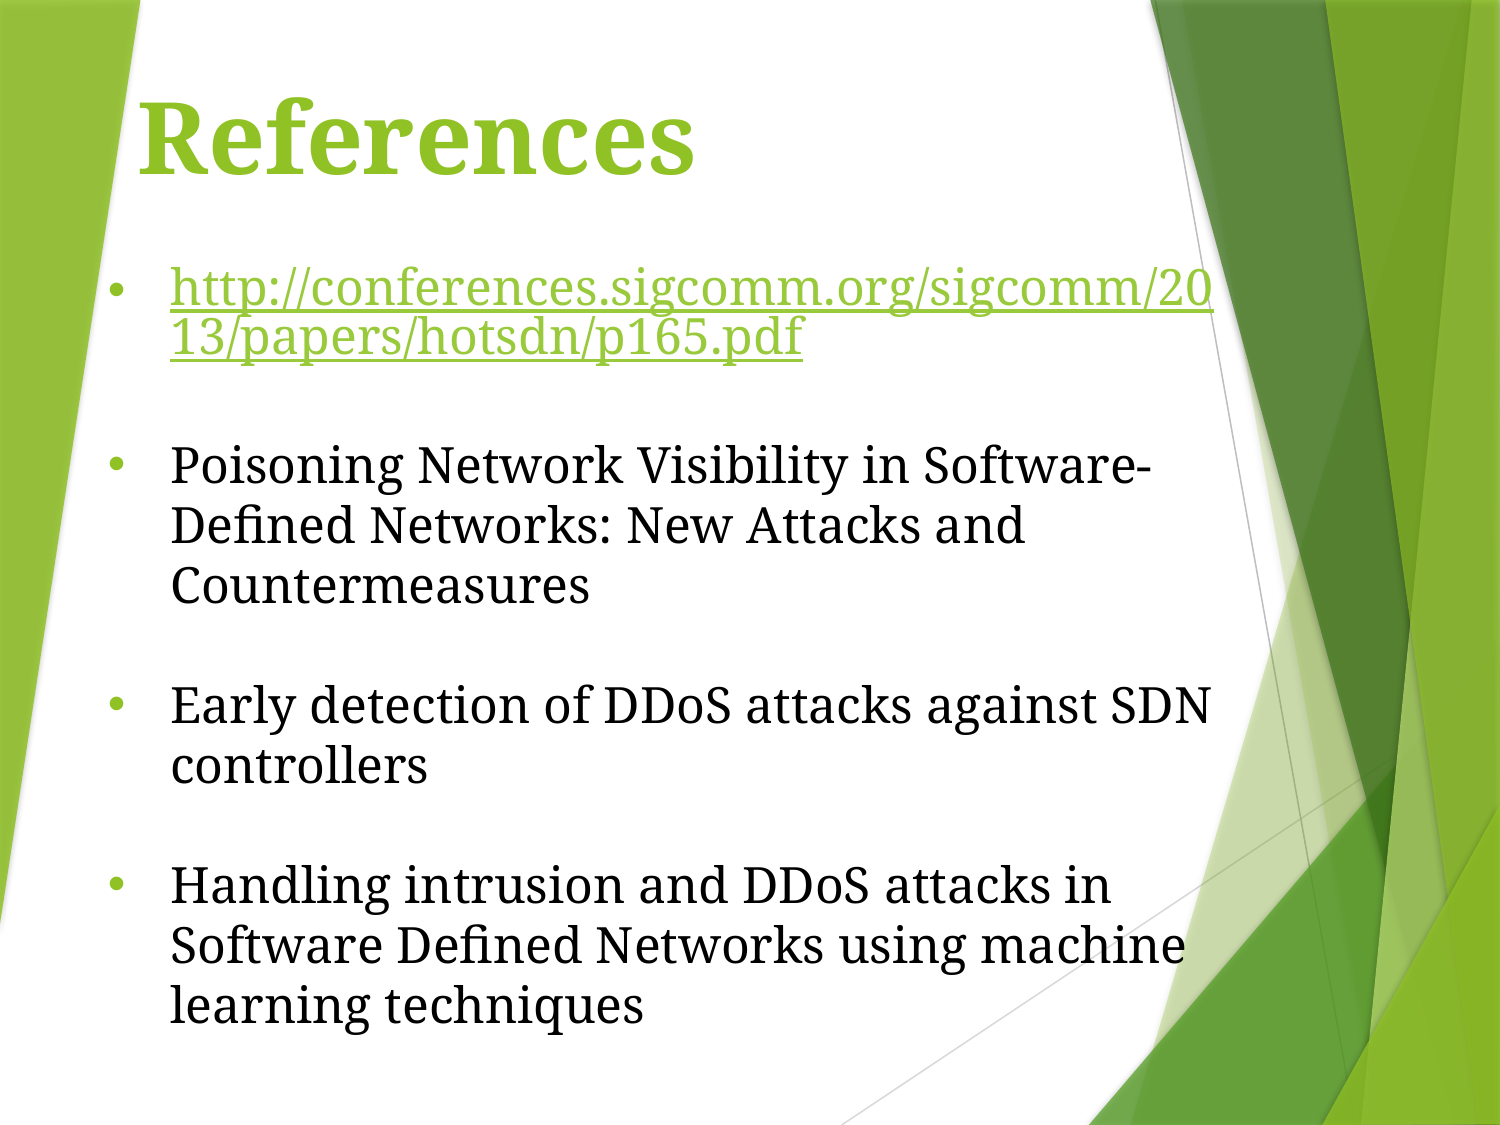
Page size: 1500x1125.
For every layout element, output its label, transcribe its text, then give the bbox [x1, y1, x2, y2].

title References [122, 0, 1079, 240]
subtitle http://conferences.sigcomm.org/sigcomm/2013/papers/hotsdn/p165.pdf Poisoning Network Visibility in Software-Defined Networks: New Attacks and Countermeasures Early detection of DDoS attacks against SDN controllers Handling intrusion and DDoS attacks in Software Defined Networks using machine learning techniques [80, 240, 1233, 1044]
